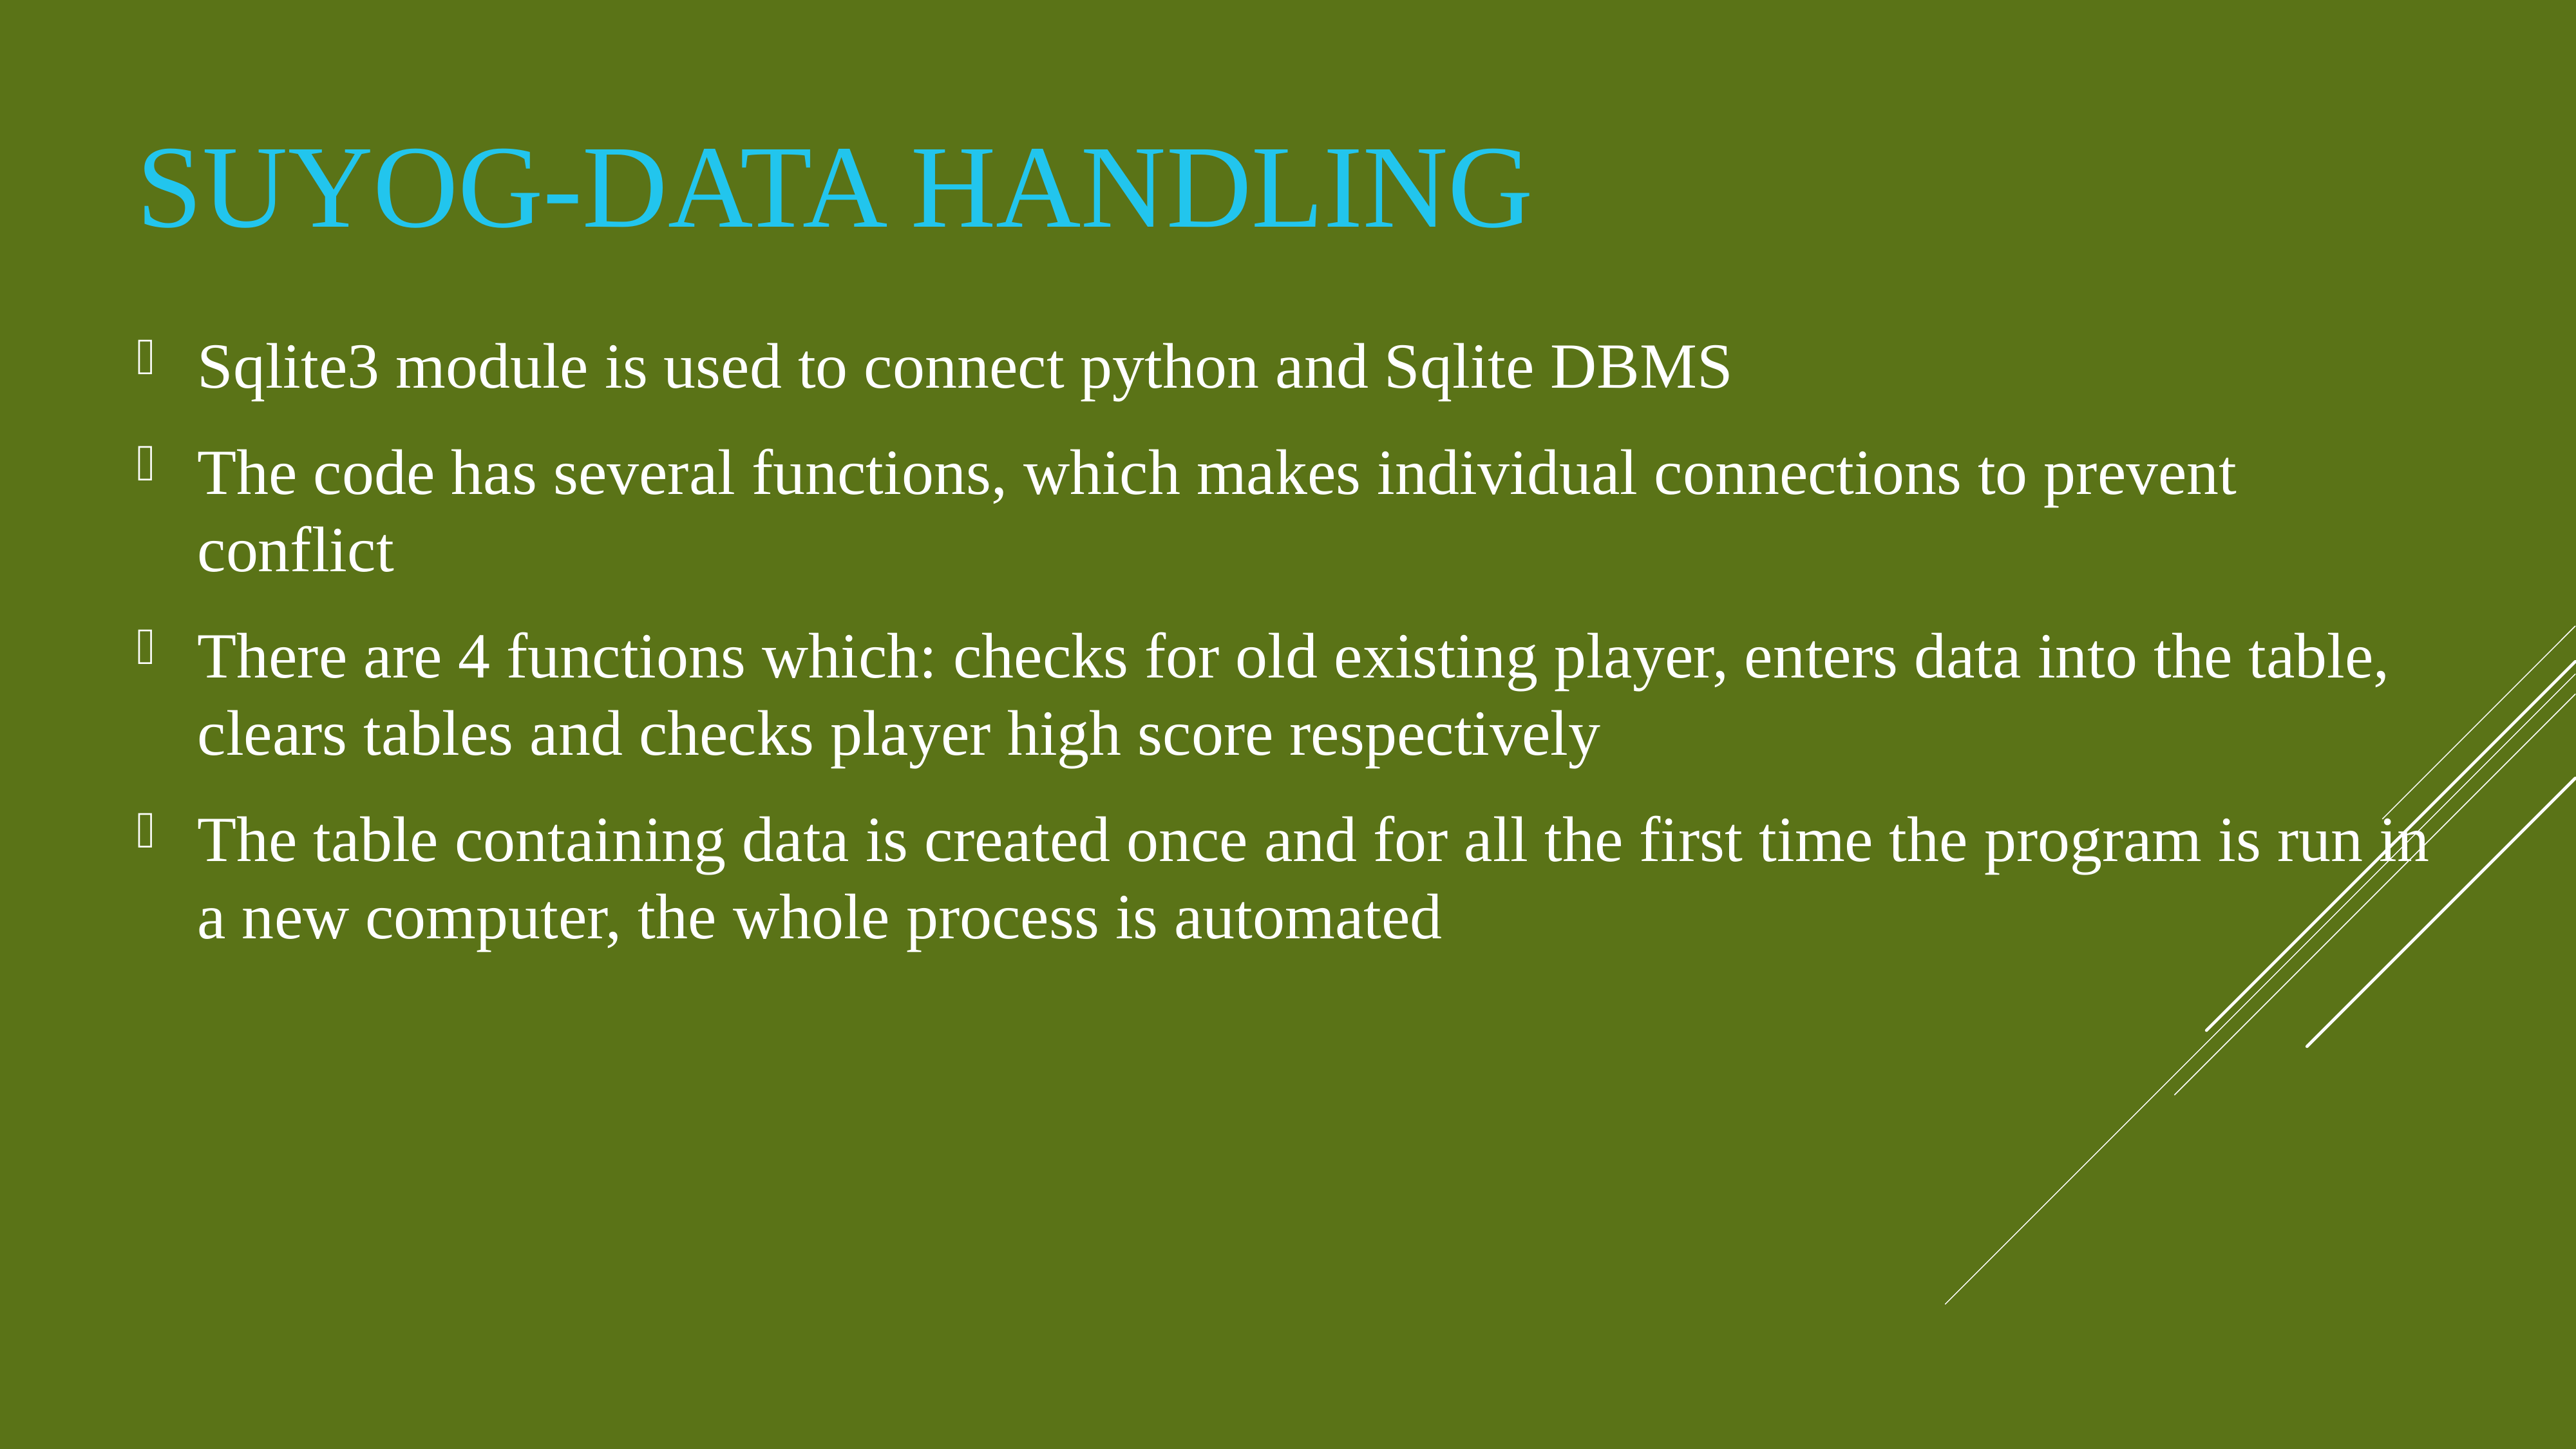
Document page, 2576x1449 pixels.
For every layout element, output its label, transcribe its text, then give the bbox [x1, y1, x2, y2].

title SUYOG-Data Handling [127, 20, 1931, 267]
list Sqlite3 module is used to connect python and Sqlite DBMS The code has several functions, which makes individual connections to prevent conflict There are 4 functions which: checks for old existing player, enters data into the table, clears tables and checks player high score respectively The table containing data is created once and for all the first time the program is run in a new computer, the whole process is automated [127, 267, 2449, 1009]
